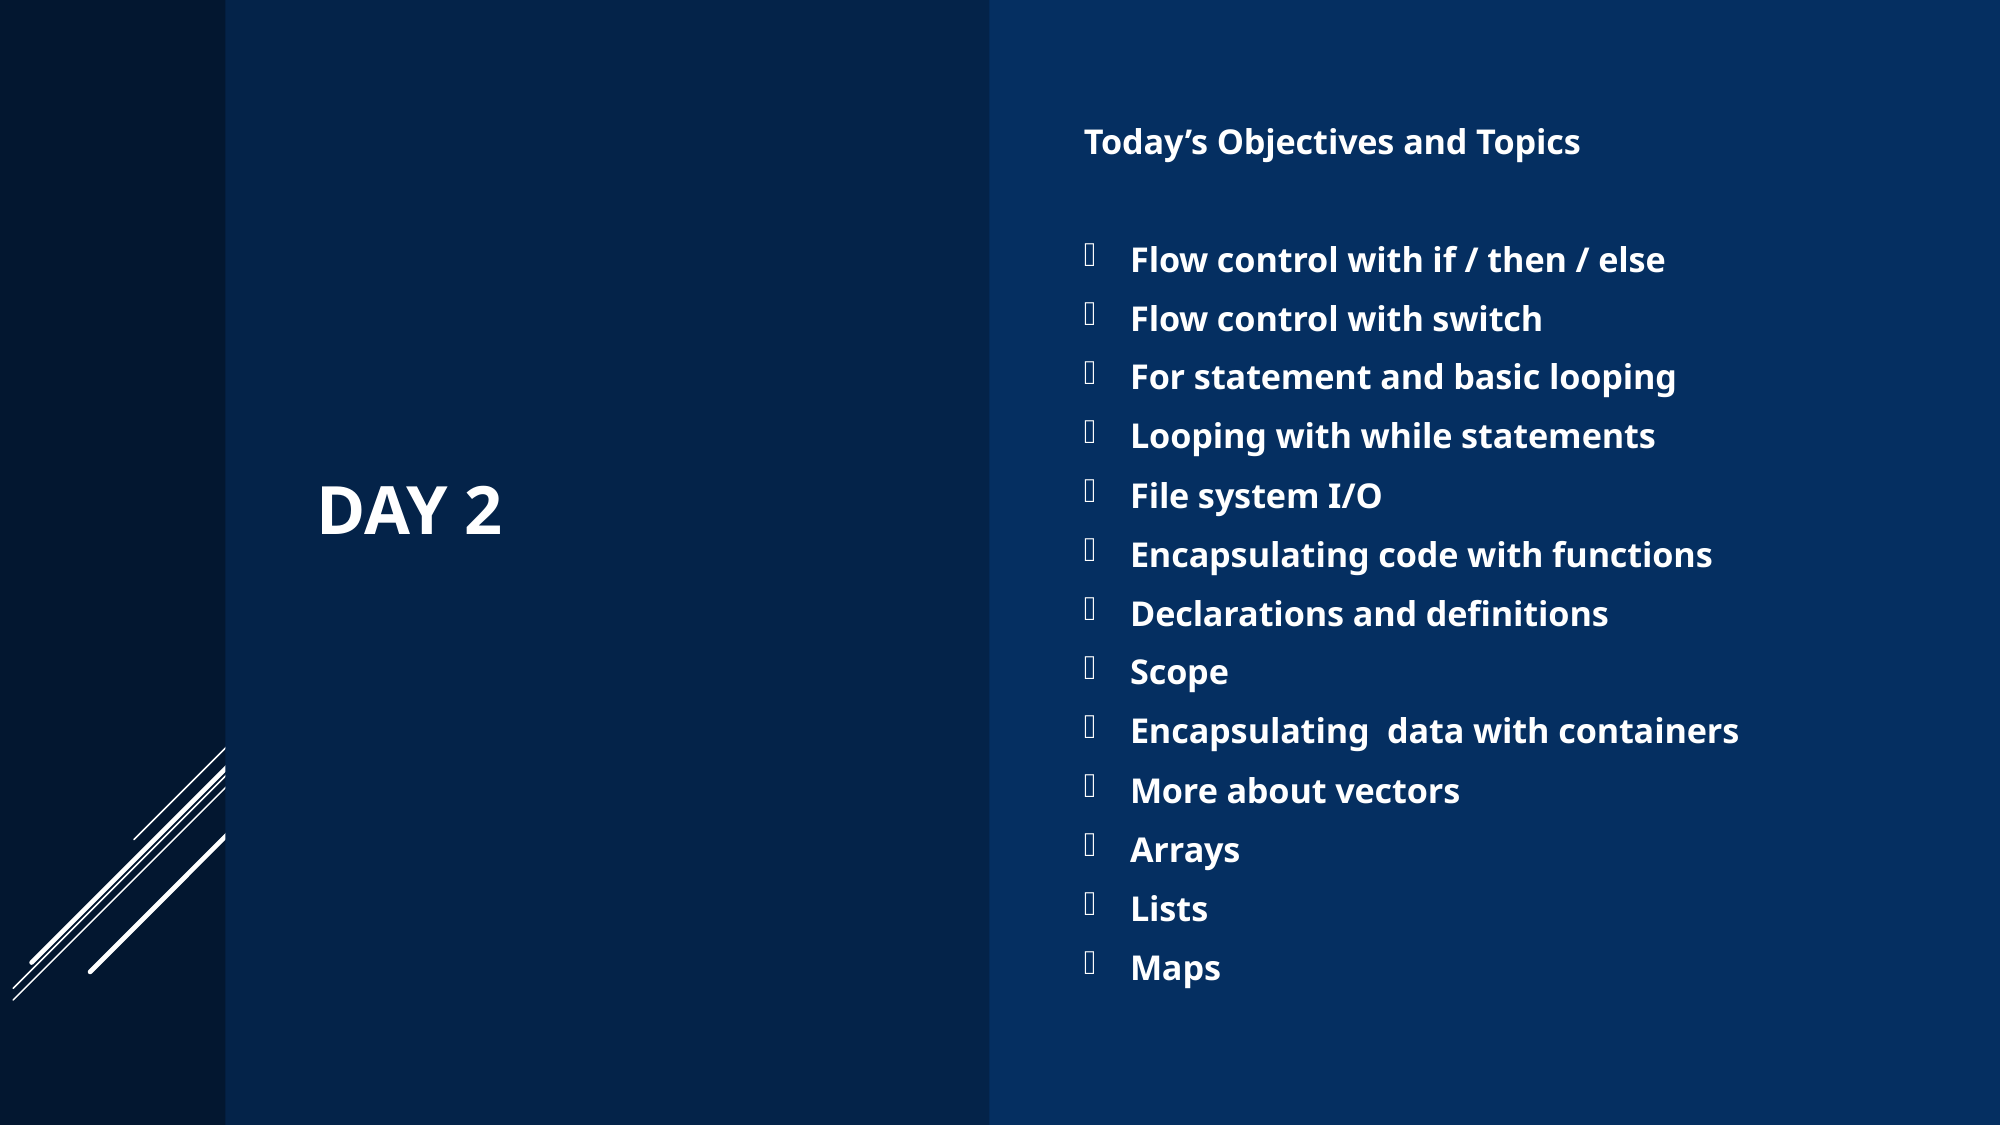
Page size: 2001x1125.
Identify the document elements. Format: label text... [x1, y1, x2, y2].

list Today’s Objectives and Topics Flow control with if / then / else Flow control with switch For statement and basic looping Looping with while statements File system I/O Encapsulating code with functions Declarations and definitions Scope Encapsulating data with containers More about vectors Arrays Lists Maps [1069, 112, 1849, 1000]
title DAY 2 [301, 112, 909, 984]
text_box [12, 727, 247, 1001]
text_box [991, 0, 2000, 1125]
text_box [224, 0, 991, 1125]
text_box [0, 0, 224, 1125]
